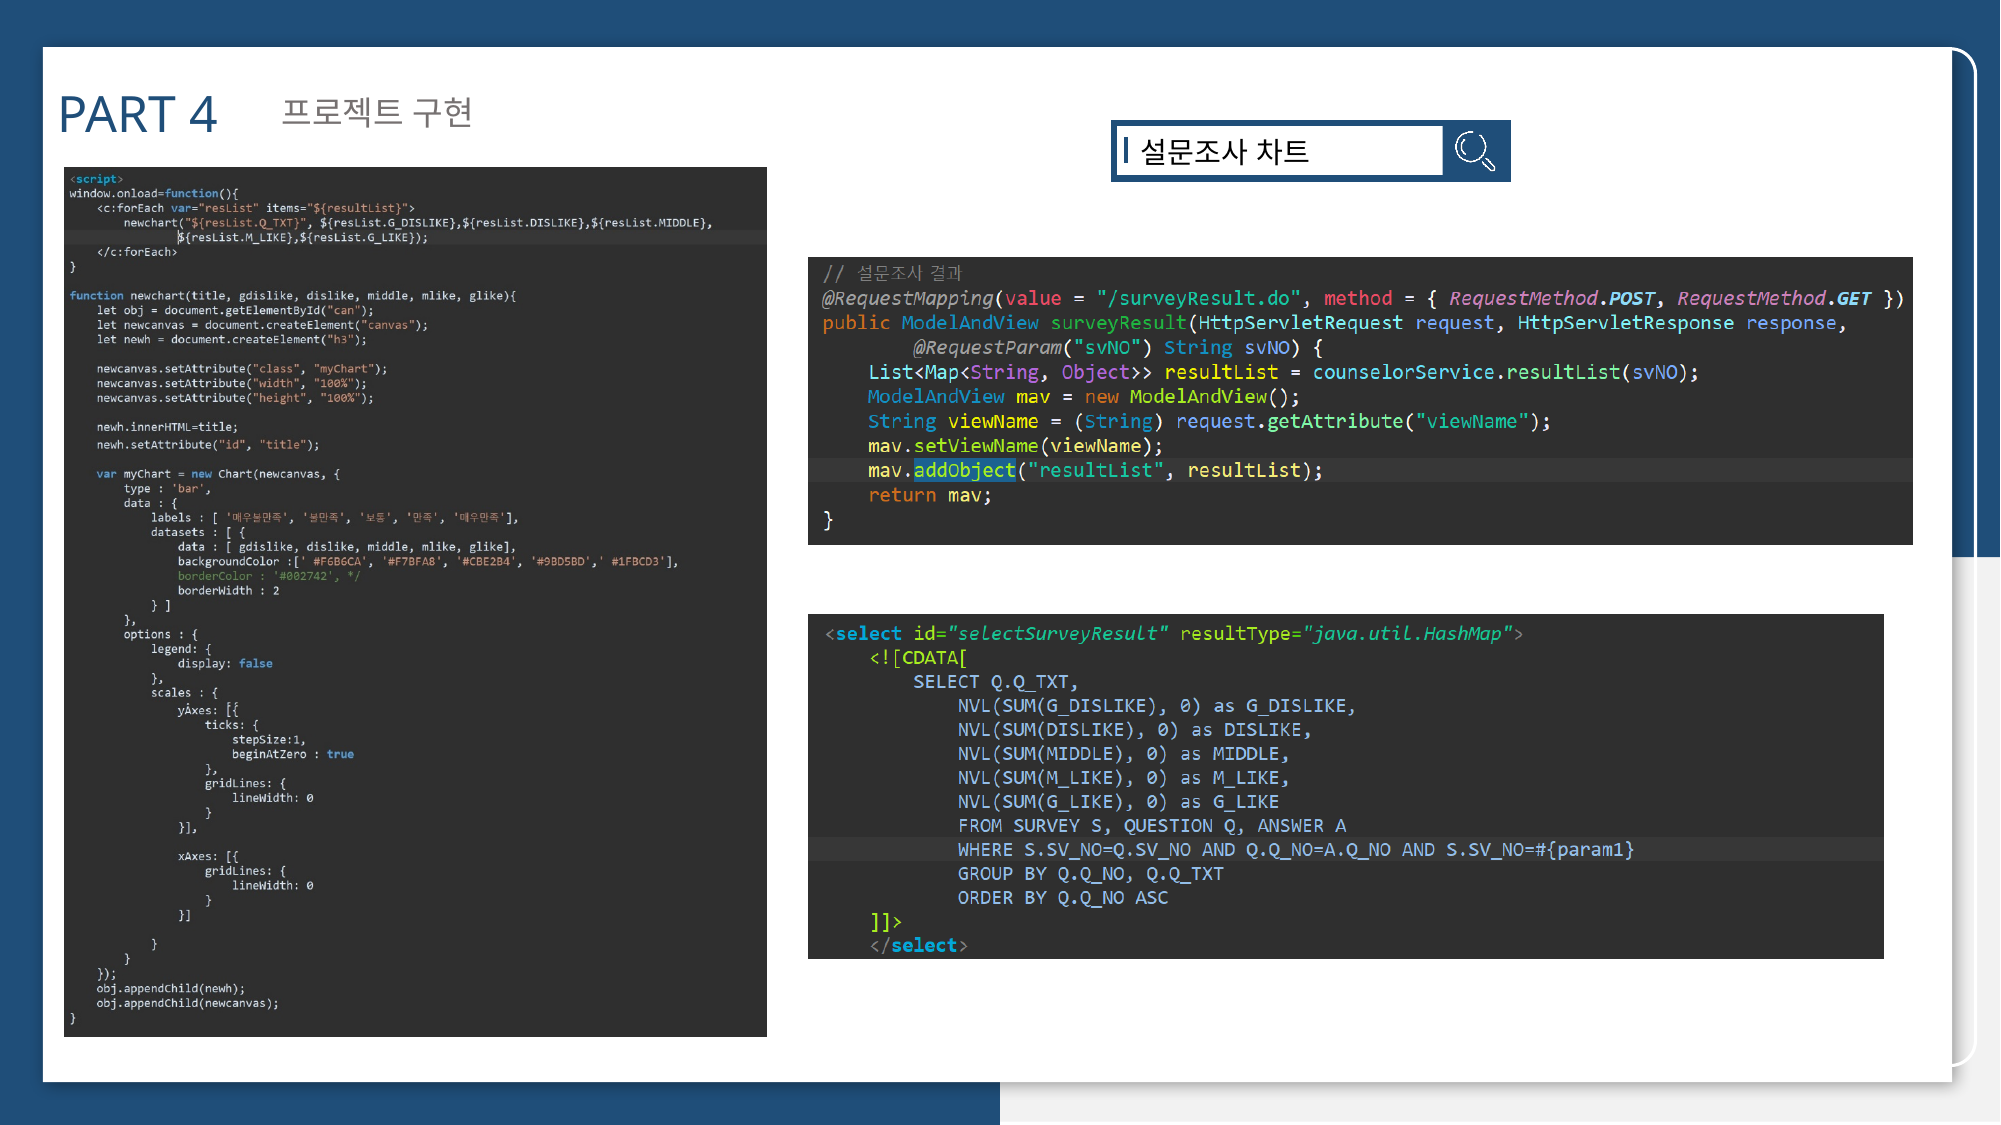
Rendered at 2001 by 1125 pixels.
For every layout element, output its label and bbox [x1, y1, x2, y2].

text_box [0, 0, 2000, 1122]
text_box [42, 74, 603, 149]
picture [64, 167, 767, 1037]
picture [808, 257, 1913, 545]
text_box [1113, 123, 1509, 179]
picture [808, 614, 1884, 959]
